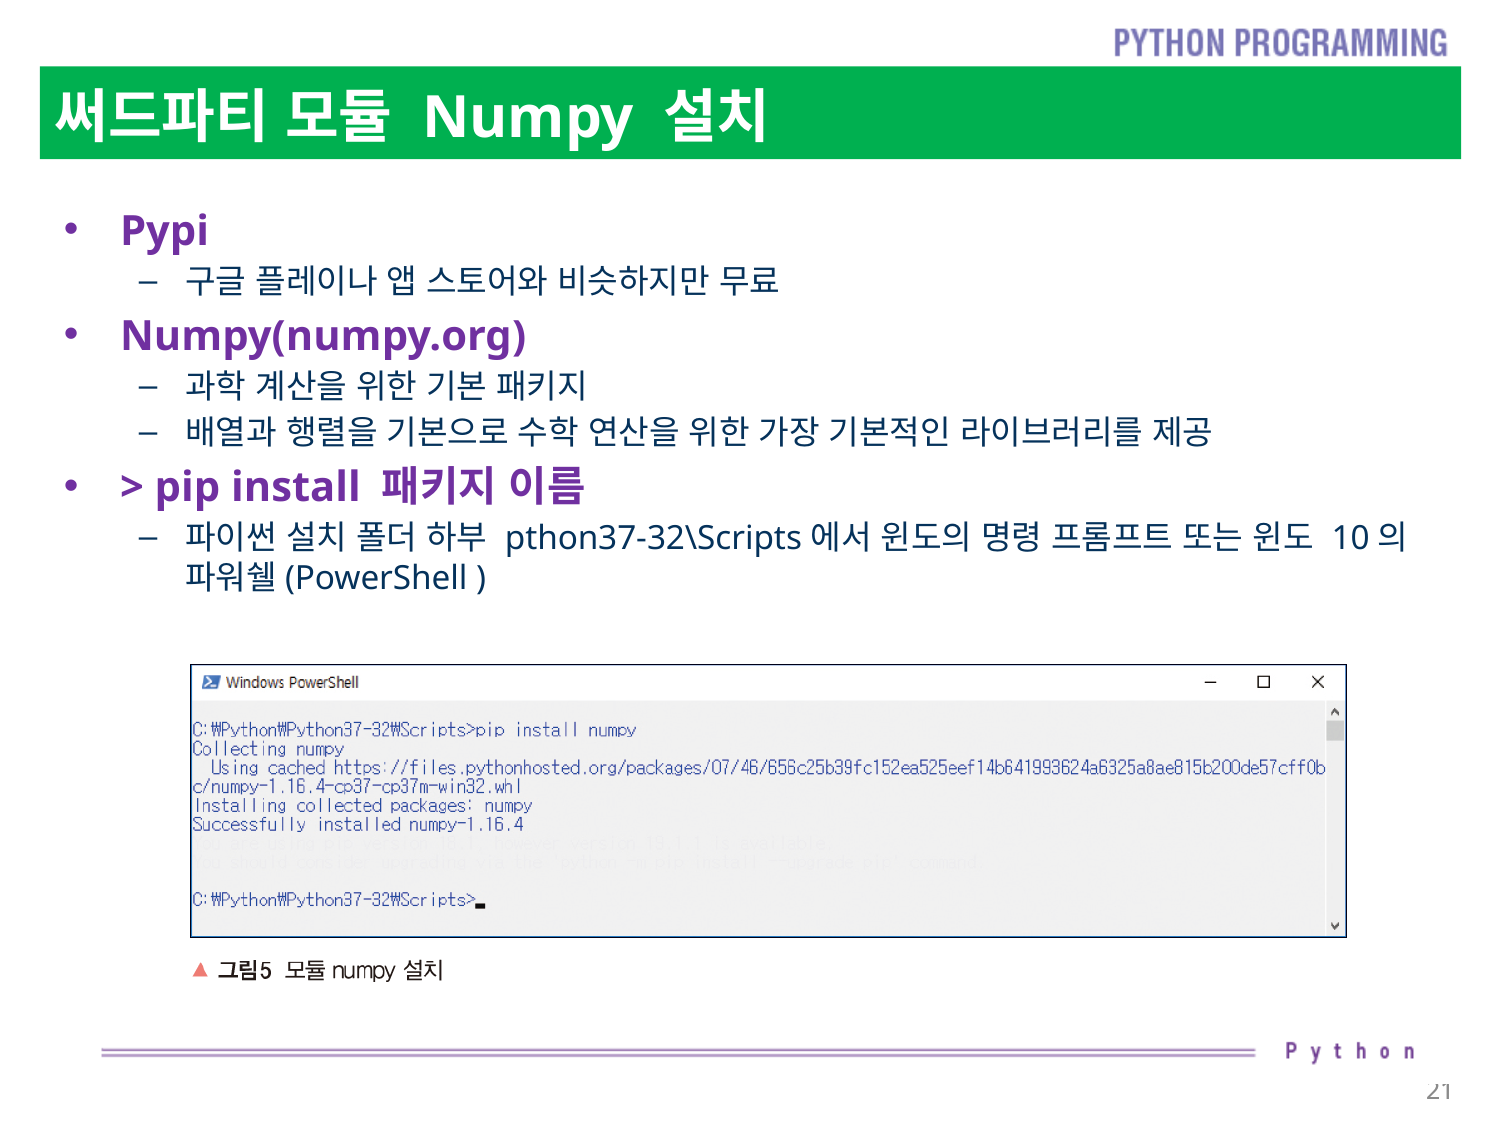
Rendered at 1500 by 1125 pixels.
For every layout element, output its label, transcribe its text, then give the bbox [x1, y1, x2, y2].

picture [183, 655, 1353, 984]
slide_number 21 [1119, 1071, 1470, 1112]
picture [1106, 13, 1462, 66]
picture [18, 1020, 1483, 1084]
list Pypi 구글 플레이나 앱 스토어와 비슷하지만 무료 Numpy(numpy.org) 과학 계산을 위한 기본 패키지 배열과 행렬을 기본으로 수학 연산을 위한 가장 기본적인 라이브러리를 제공 > pip install 패키지 이름 파이썬 설치 폴더 하부 pthon37-32\Scripts에서 윈도의 명령 프롬프트 또는 윈도 10의 파워쉘(PowerShell ) [48, 195, 1461, 1041]
title 써드파티 모듈 Numpy 설치 [39, 76, 1444, 152]
